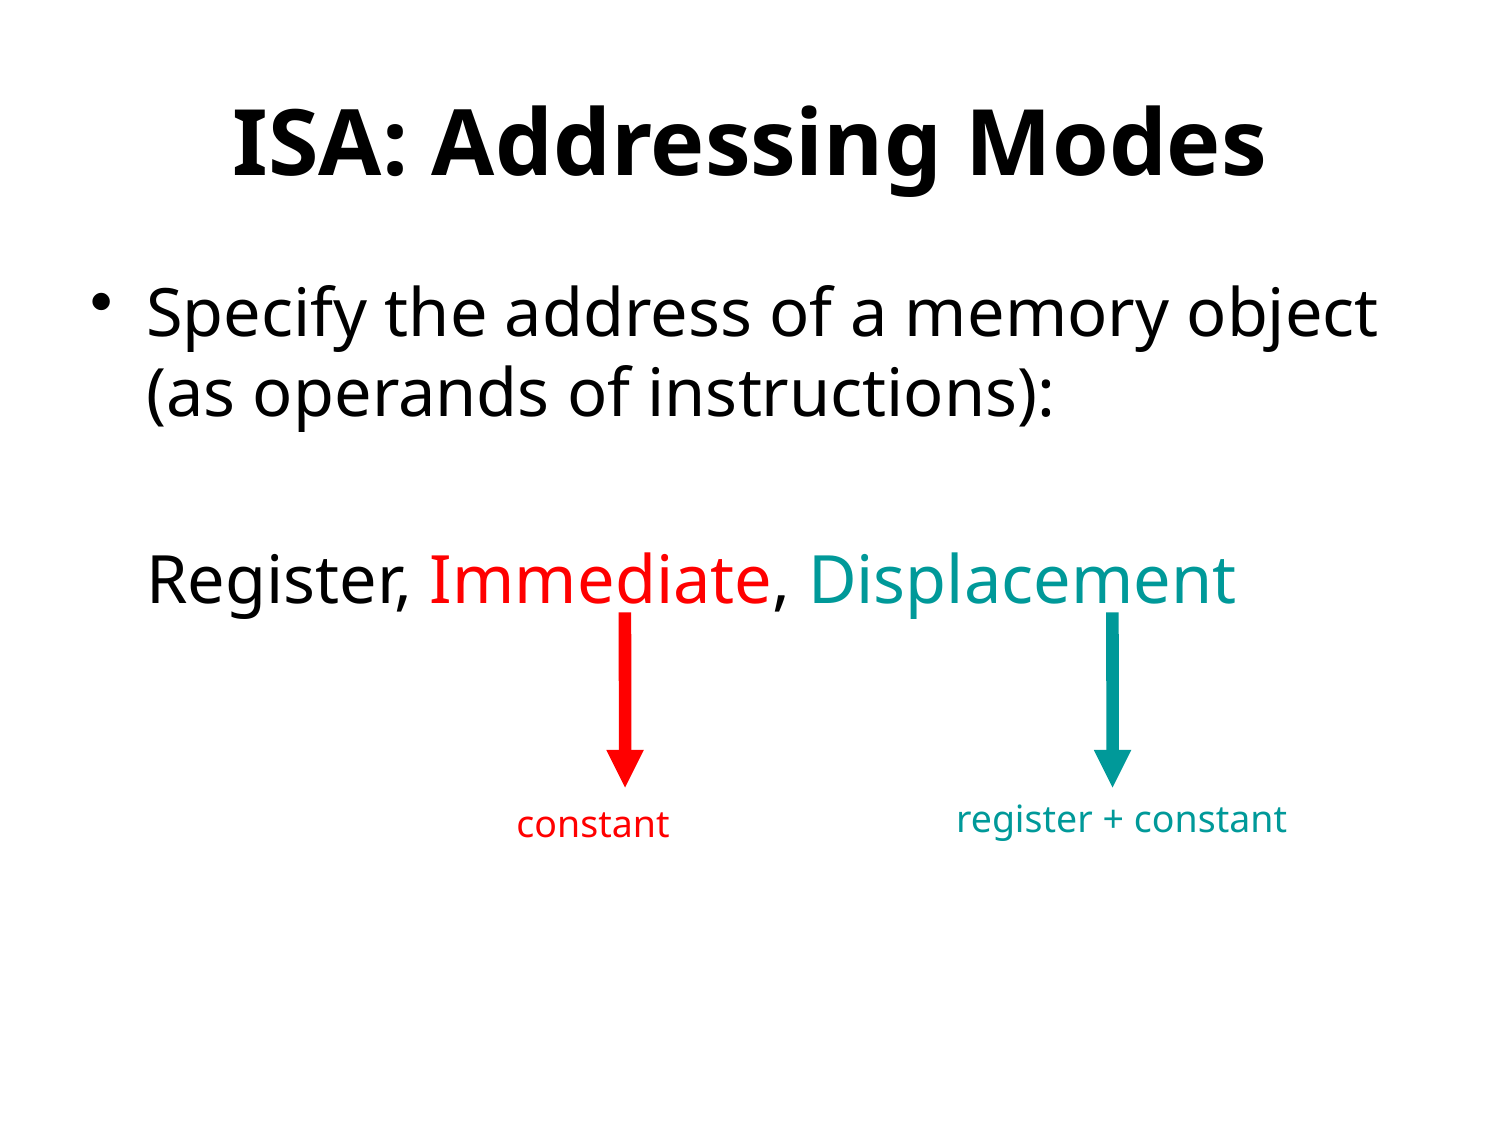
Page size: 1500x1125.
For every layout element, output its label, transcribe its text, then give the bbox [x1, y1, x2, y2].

title ISA: Addressing Modes [0, 45, 1500, 233]
text_box [618, 612, 632, 788]
text_box constant [501, 792, 685, 853]
text_box [1106, 612, 1119, 787]
list Specify the address of a memory object (as operands of instructions): Register, Immediate, Displacement [75, 262, 1500, 1125]
text_box register + constant [941, 787, 1303, 848]
